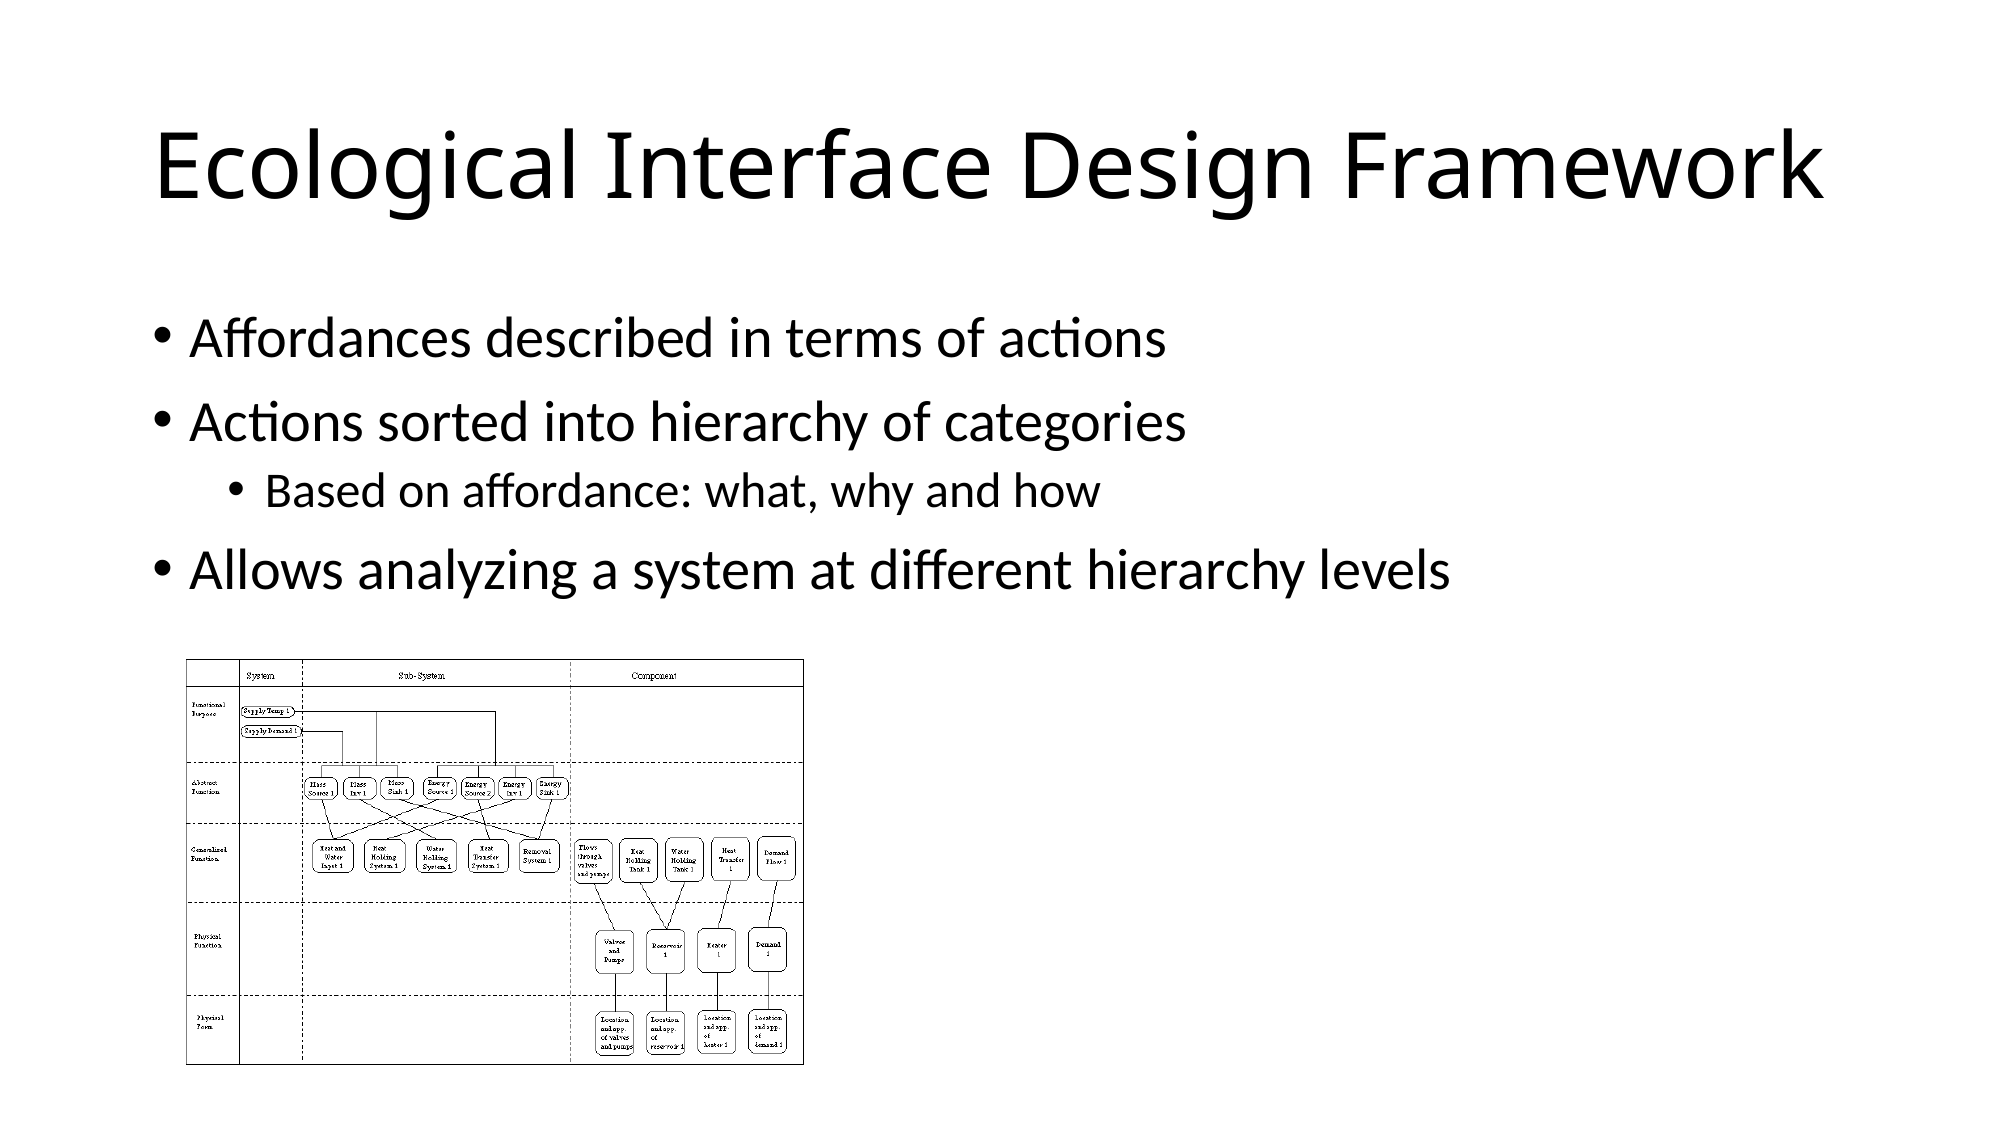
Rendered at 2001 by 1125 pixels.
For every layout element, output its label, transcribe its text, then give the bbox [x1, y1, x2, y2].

title Ecological Interface Design Framework [137, 59, 1863, 278]
list Affordances described in terms of actions Actions sorted into hierarchy of categories Based on affordance: what, why and how Allows analyzing a system at different hierarchy levels [137, 299, 1863, 1014]
picture [182, 656, 849, 1125]
